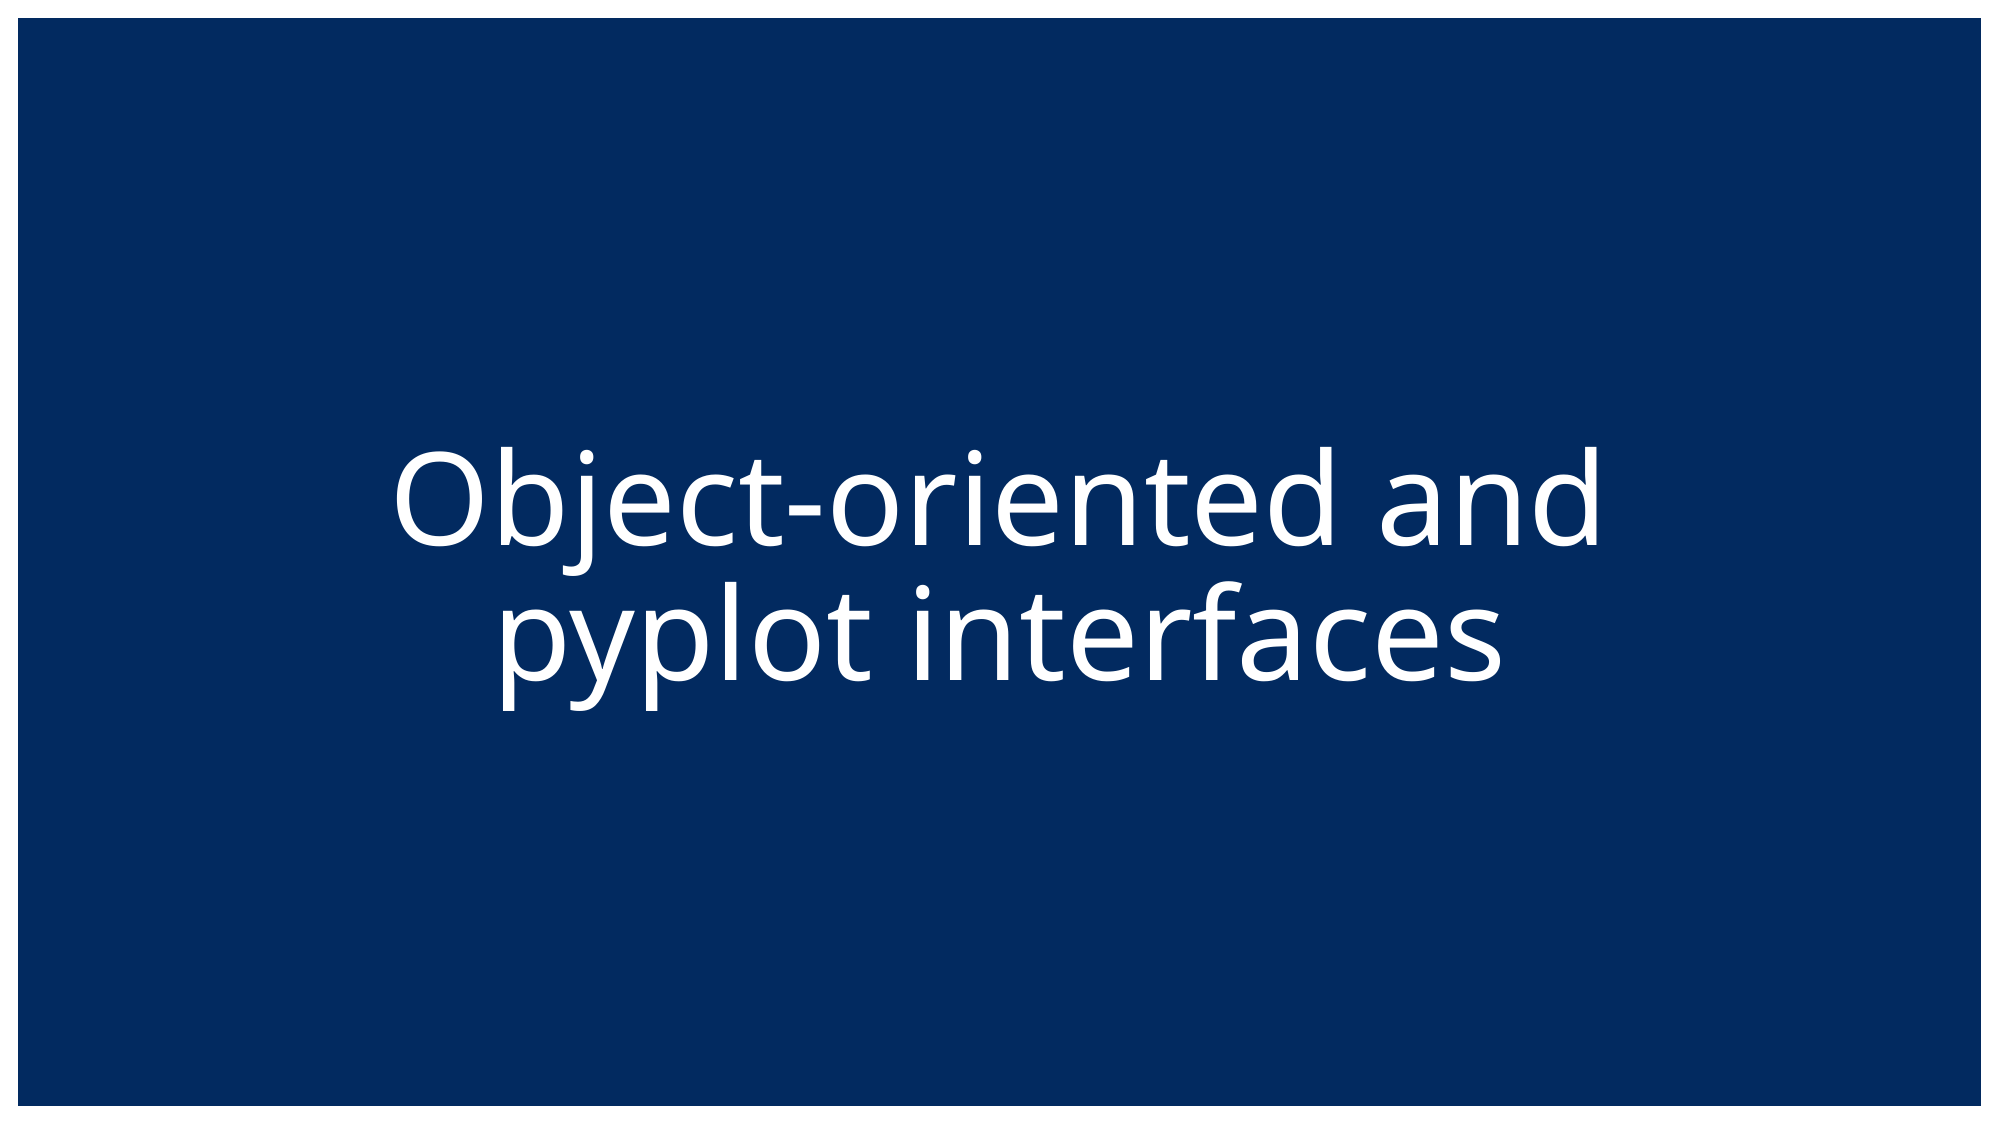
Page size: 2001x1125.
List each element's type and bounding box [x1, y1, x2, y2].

text_box [7, 7, 1992, 1117]
